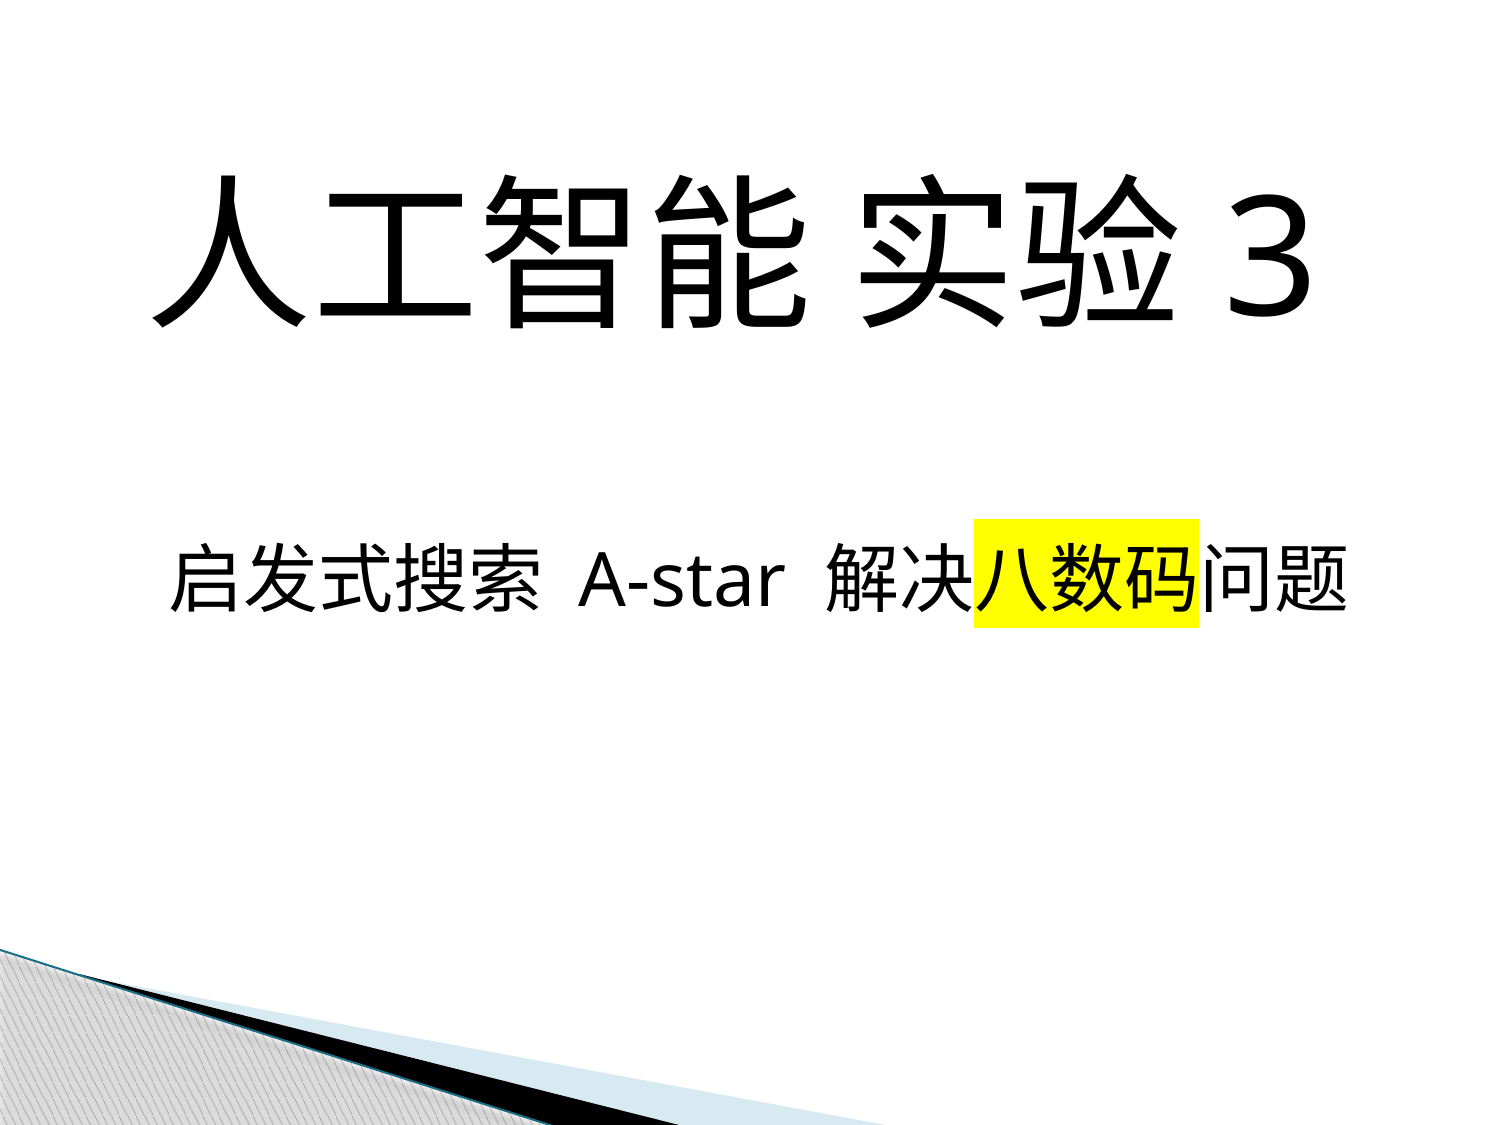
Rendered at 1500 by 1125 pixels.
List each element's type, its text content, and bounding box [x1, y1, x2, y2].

list 人工智能 实验3 启发式搜索 A-star 解决八数码问题 [112, 140, 1388, 461]
